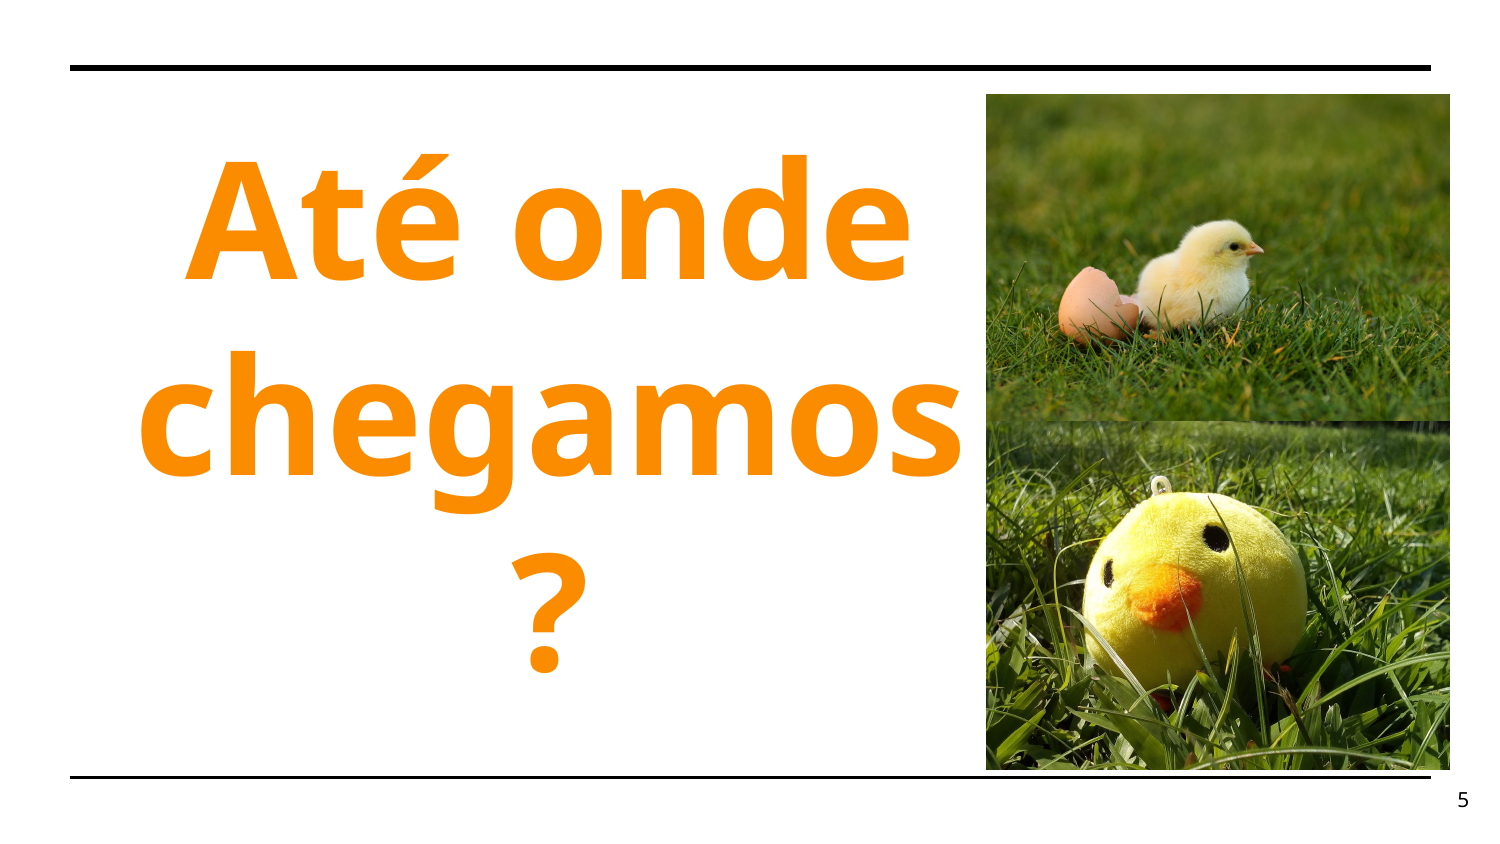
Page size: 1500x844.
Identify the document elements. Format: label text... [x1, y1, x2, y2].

title Até onde chegamos? [115, 214, 980, 606]
slide_number ‹#› [1394, 769, 1484, 834]
picture [985, 94, 1451, 770]
